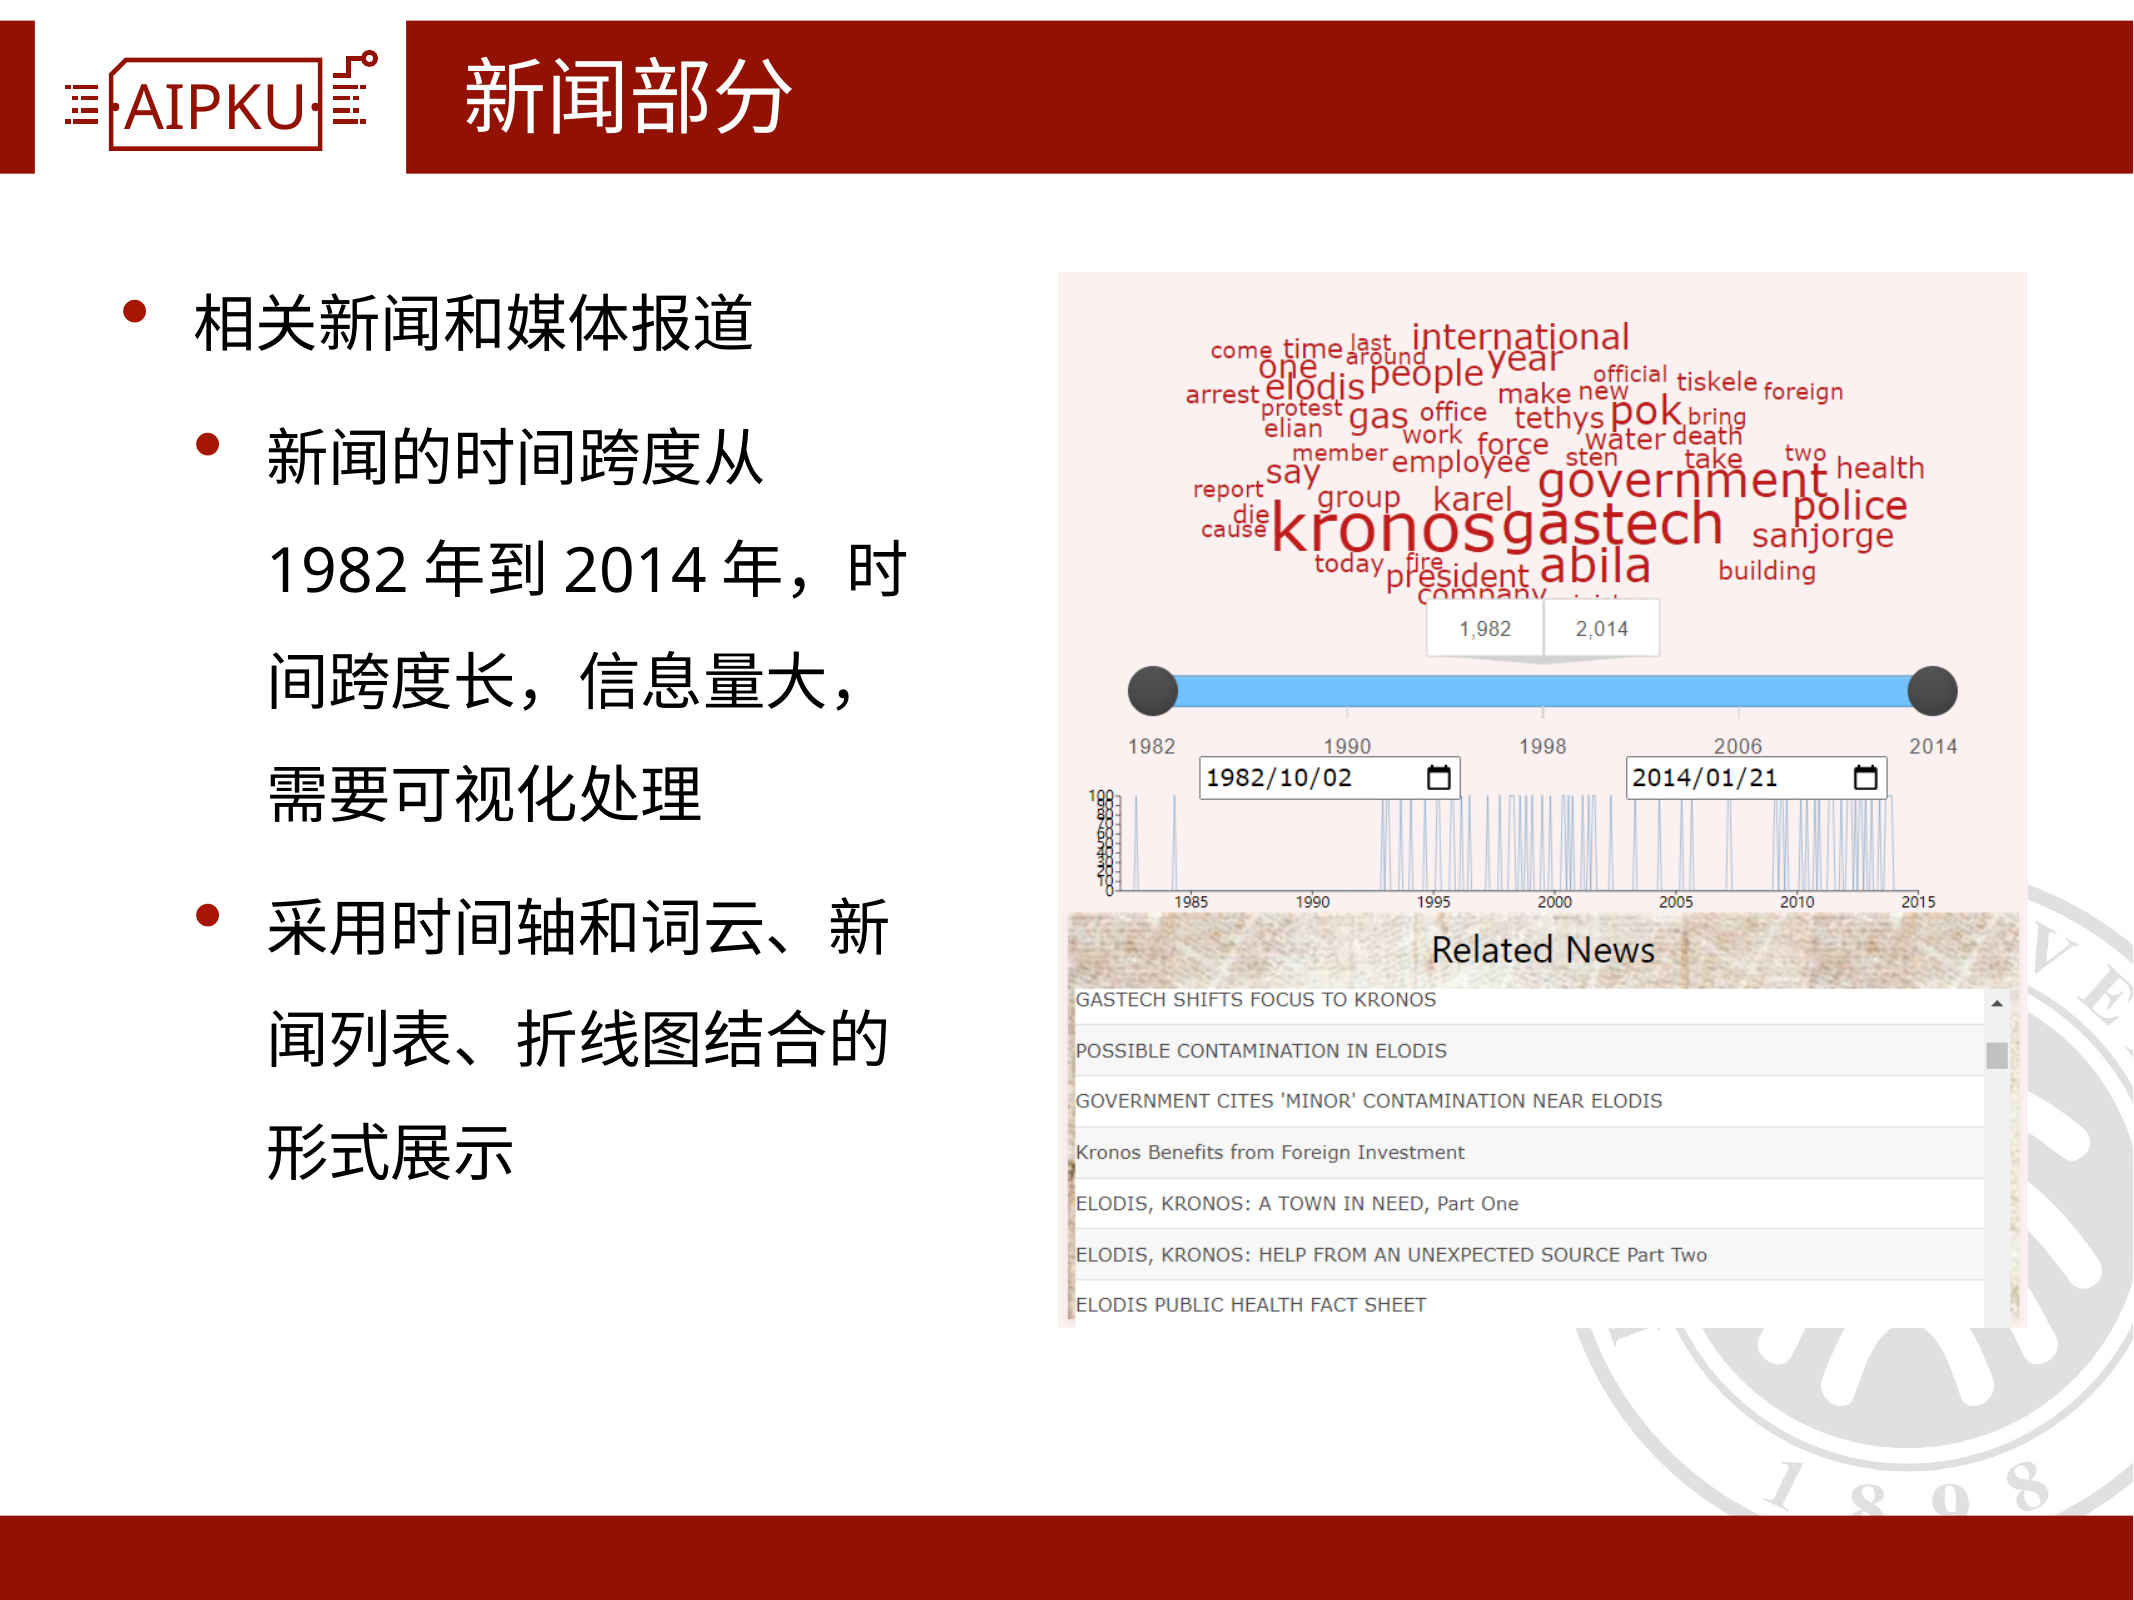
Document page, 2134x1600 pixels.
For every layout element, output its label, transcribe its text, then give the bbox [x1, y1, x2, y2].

picture [1058, 272, 2028, 1328]
list 相关新闻和媒体报道 新闻的时间跨度从1982年到2014年，时间跨度长，信息量大，需要可视化处理 采用时间轴和词云、新闻列表、折线图结合的形式展示 [105, 239, 927, 1457]
title 新闻部分 [448, 37, 2000, 158]
